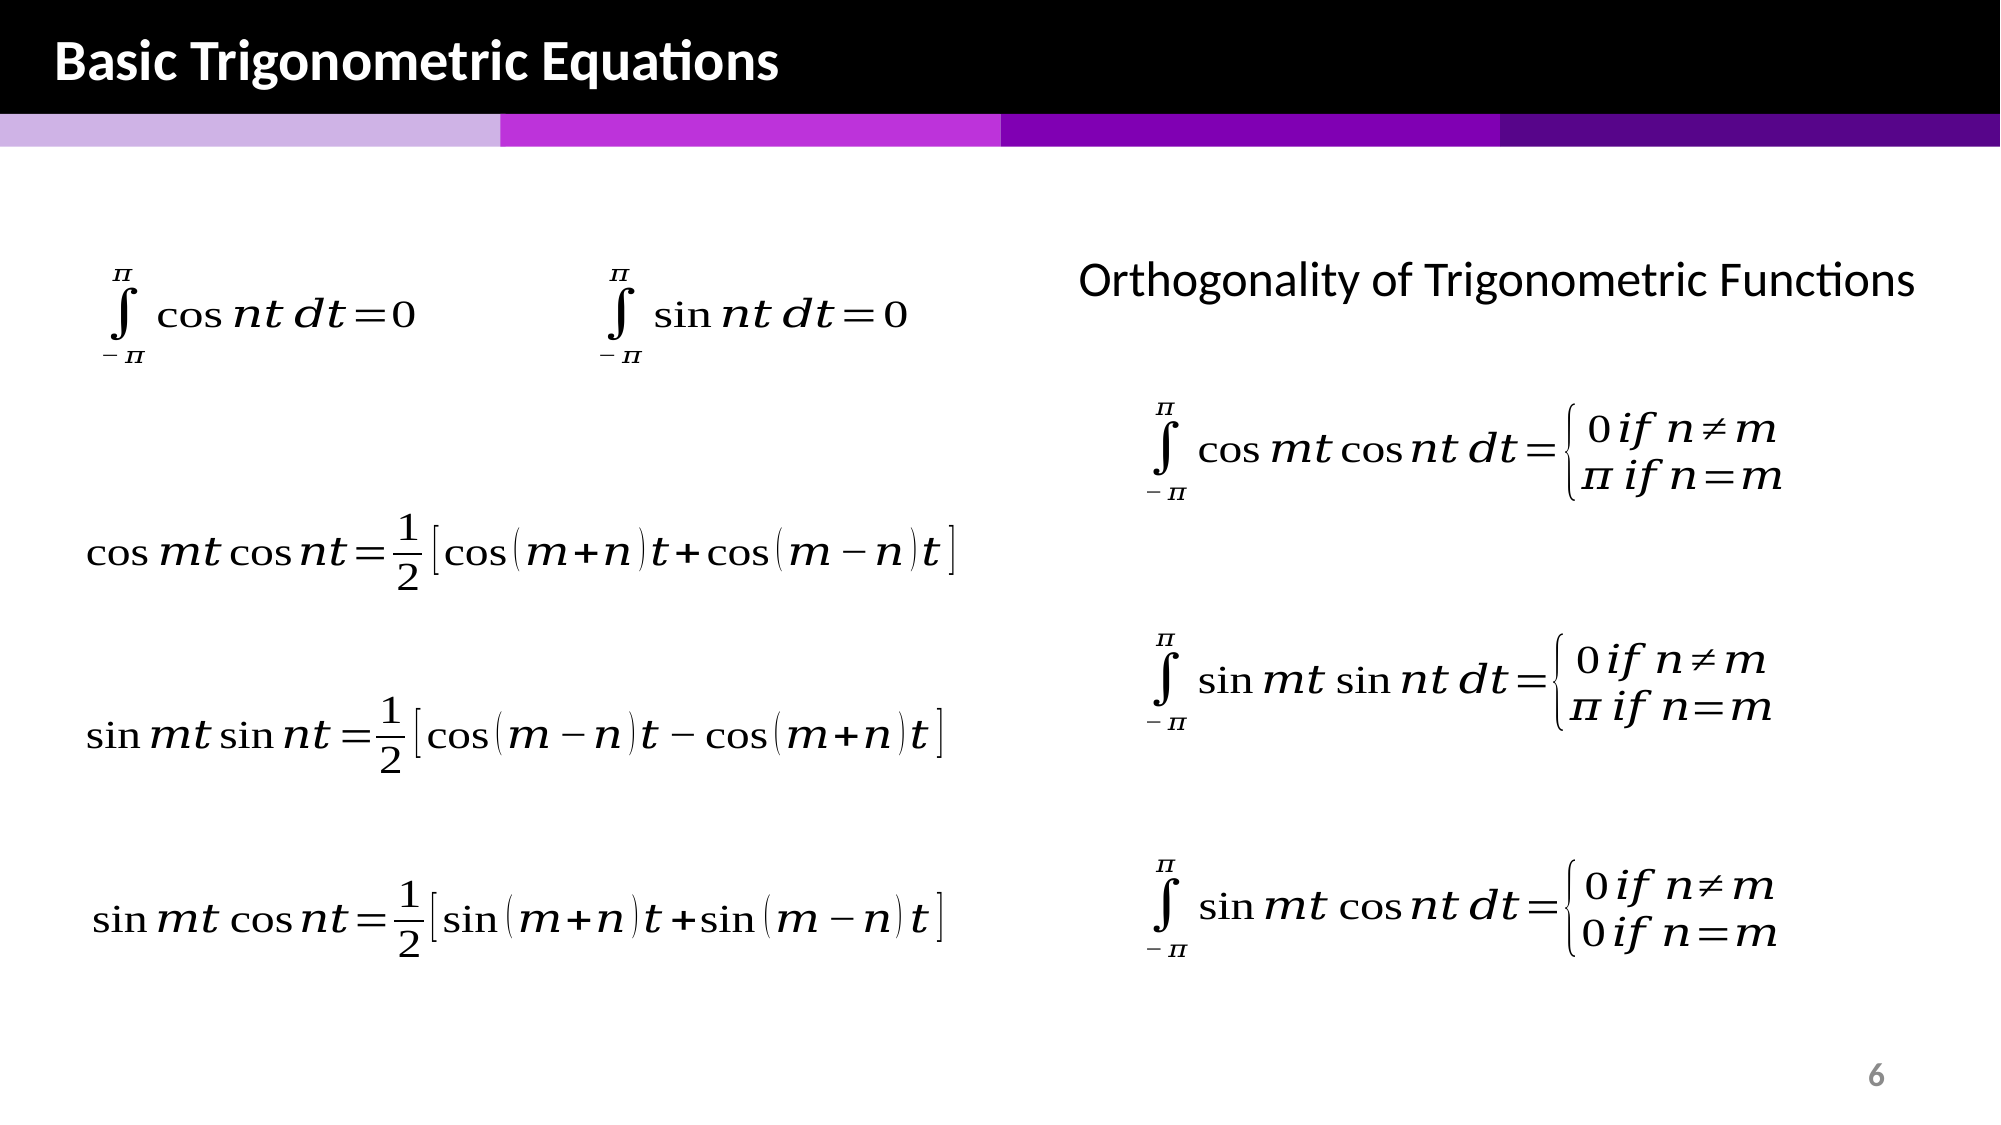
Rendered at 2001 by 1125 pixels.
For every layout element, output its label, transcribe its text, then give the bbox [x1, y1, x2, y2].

text_box Orthogonality of Trigonometric Functions [1063, 239, 1931, 314]
list Basic Trigonometric Equations [39, 1, 1964, 114]
